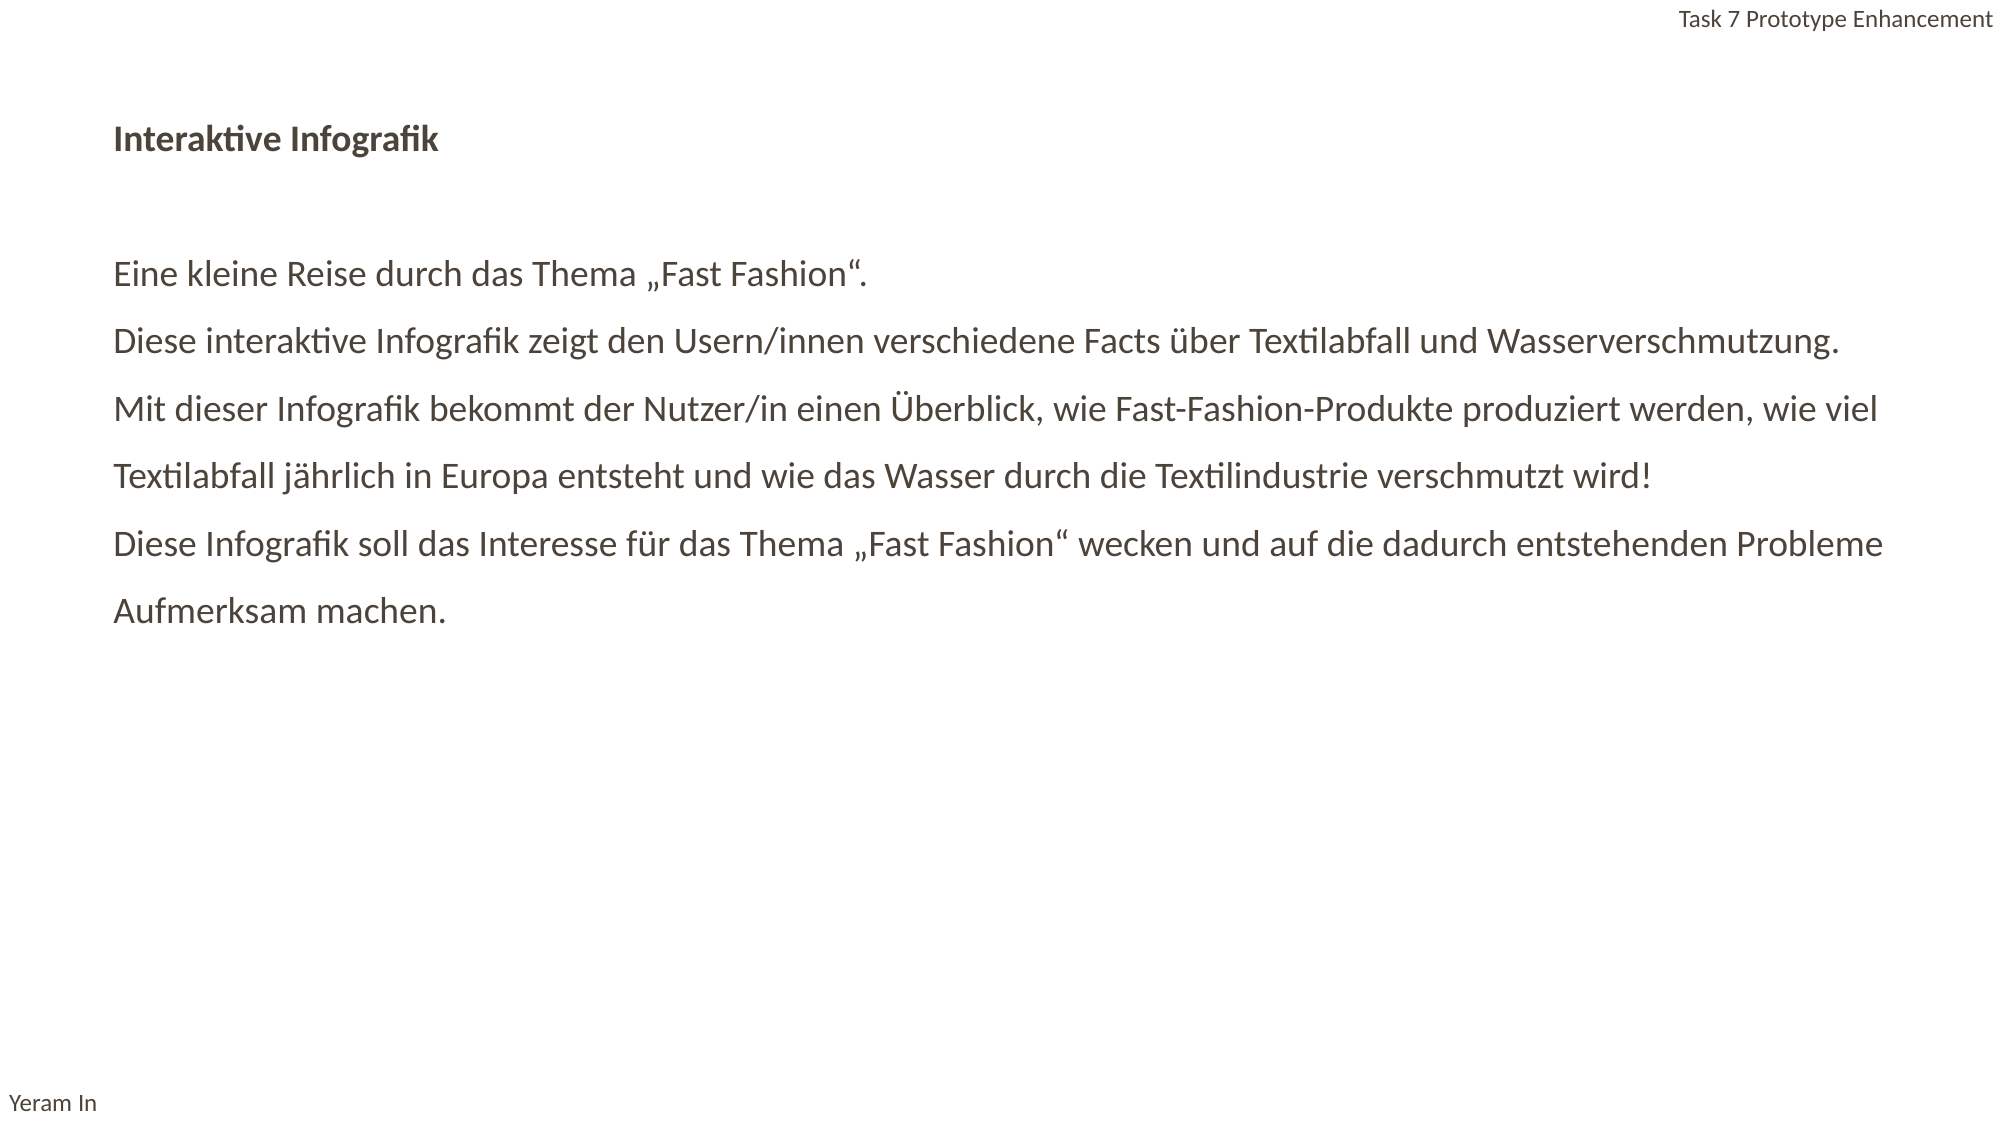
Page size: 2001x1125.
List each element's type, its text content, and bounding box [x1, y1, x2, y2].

text_box Interaktive Infografik Eine kleine Reise durch das Thema „Fast Fashion“. Diese interaktive Infografik zeigt den Usern/innen verschiedene Facts über Textilabfall und Wasserverschmutzung. Mit dieser Infografik bekommt der Nutzer/in einen Überblick, wie Fast-Fashion-Produkte produziert werden, wie viel Textilabfall jährlich in Europa entsteht und wie das Wasser durch die Textilindustrie verschmutzt wird! Diese Infografik soll das Interesse für das Thema „Fast Fashion“ wecken und auf die dadurch entstehenden Probleme Aufmerksam machen. [98, 106, 2000, 684]
text_box Yeram In [0, 1079, 203, 1125]
text_box Task 7 Prototype Enhancement [1663, 0, 2000, 41]
